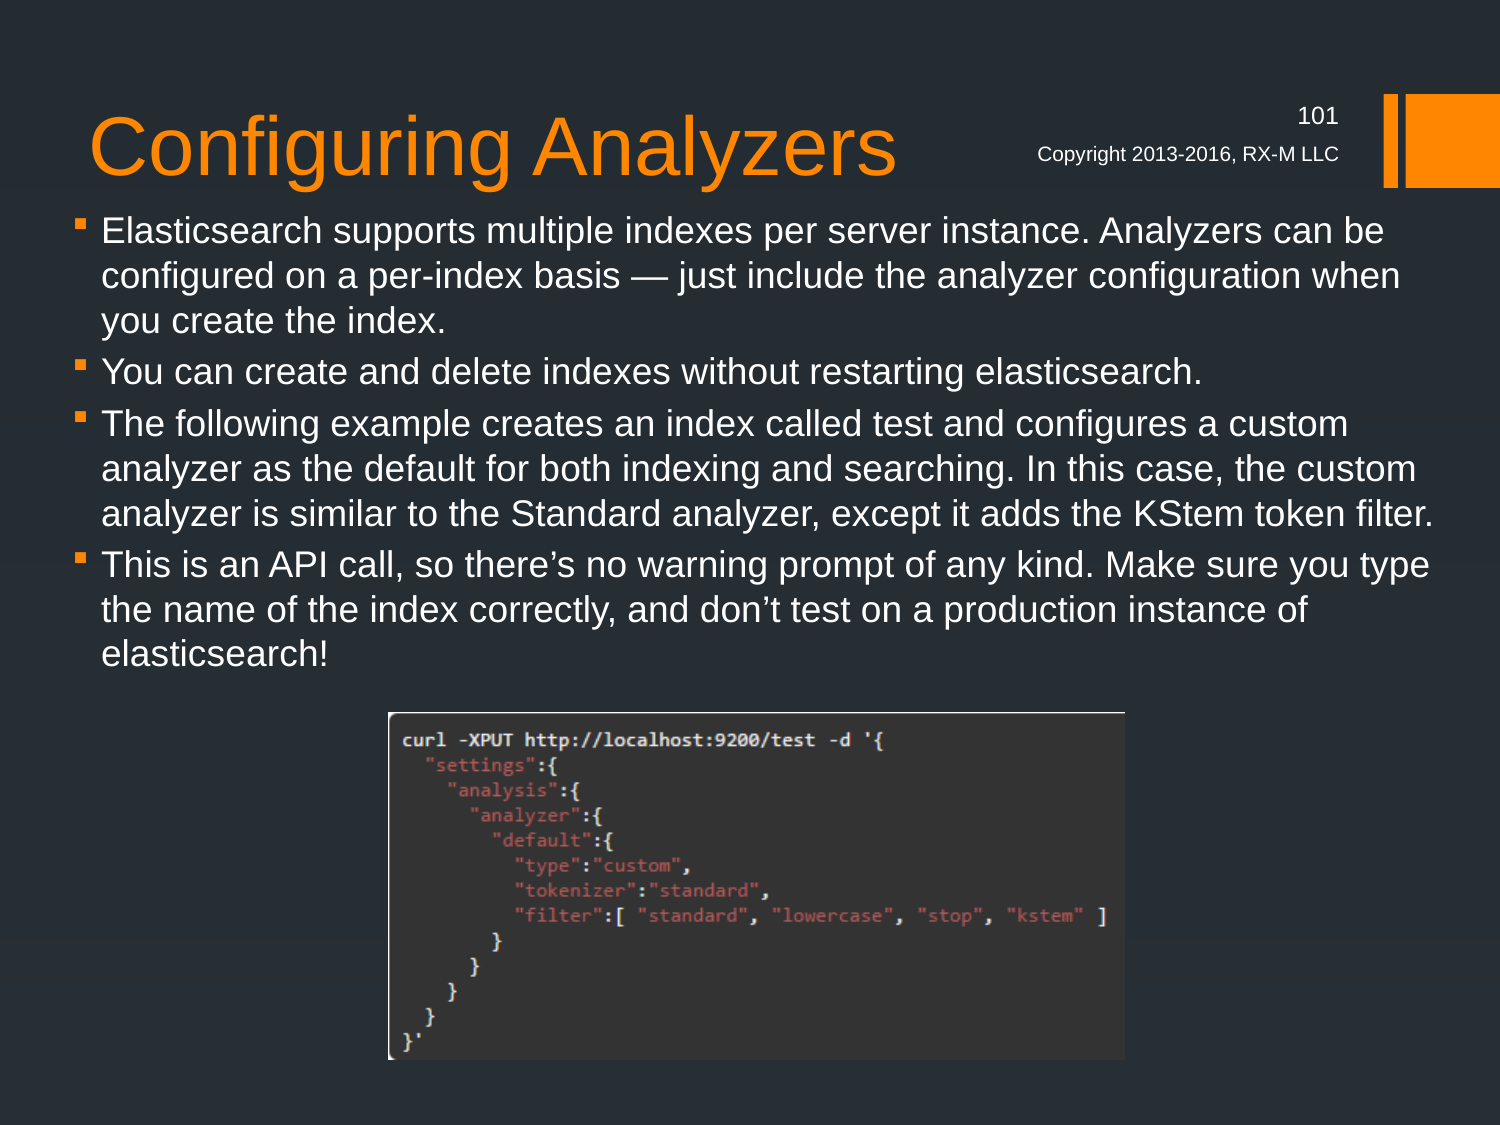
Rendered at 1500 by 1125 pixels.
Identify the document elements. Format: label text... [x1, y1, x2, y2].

footer Copyright 2013-2016, RX-M LLC [985, 140, 1355, 190]
list Elasticsearch supports multiple indexes per server instance. Analyzers can be configured on a per-index basis — just include the analyzer configuration when you create the index. You can create and delete indexes without restarting elasticsearch. The following example creates an index called test and configures a custom analyzer as the default for both indexing and searching. In this case, the custom analyzer is similar to the Standard analyzer, except it adds the KStem token filter. This is an API call, so there’s no warning prompt of any kind. Make sure you type the name of the index correctly, and don’t test on a production instance of elasticsearch! [50, 199, 1463, 713]
title Configuring Analyzers [73, 10, 1274, 199]
slide_number 101 [1199, 90, 1355, 140]
picture [387, 711, 1125, 1060]
